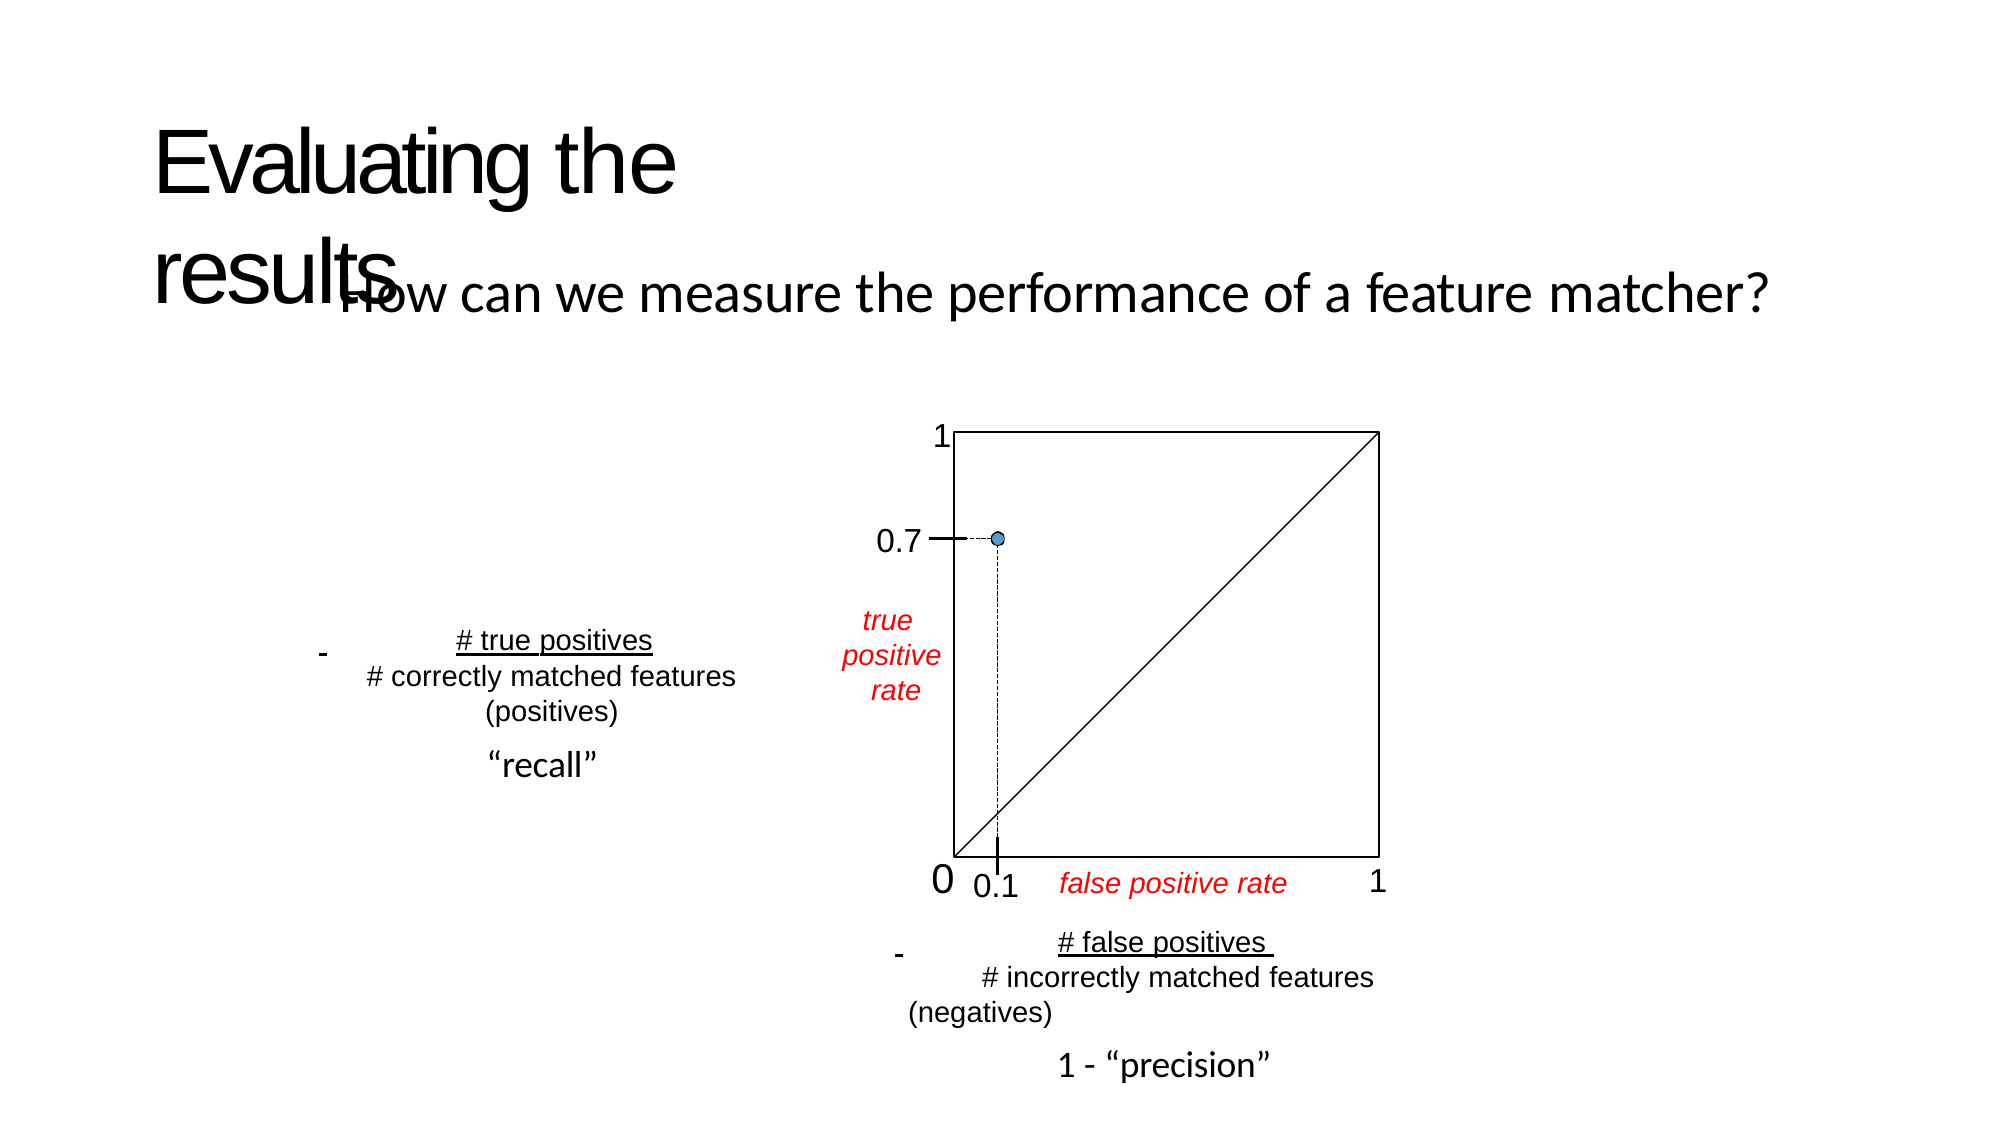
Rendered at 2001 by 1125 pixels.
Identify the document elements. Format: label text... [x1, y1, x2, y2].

text_box 1 [1366, 860, 1390, 899]
title Evaluating the results [150, 100, 942, 323]
text_box true positive rate [839, 599, 921, 707]
text_box 1 0.7 [874, 412, 953, 559]
text_box # true positives # correctly matched features (positives) “recall” [295, 619, 808, 786]
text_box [928, 431, 1380, 875]
text_box 0 [929, 885, 957, 902]
text_box false positive rate [1057, 885, 1288, 900]
text_box # false positives # incorrectly matched features (negatives) 1 - “precision” [893, 922, 1476, 1086]
text_box 0.1 [971, 885, 1022, 905]
text_box How can we measure the performance of a feature matcher? [337, 251, 1786, 324]
